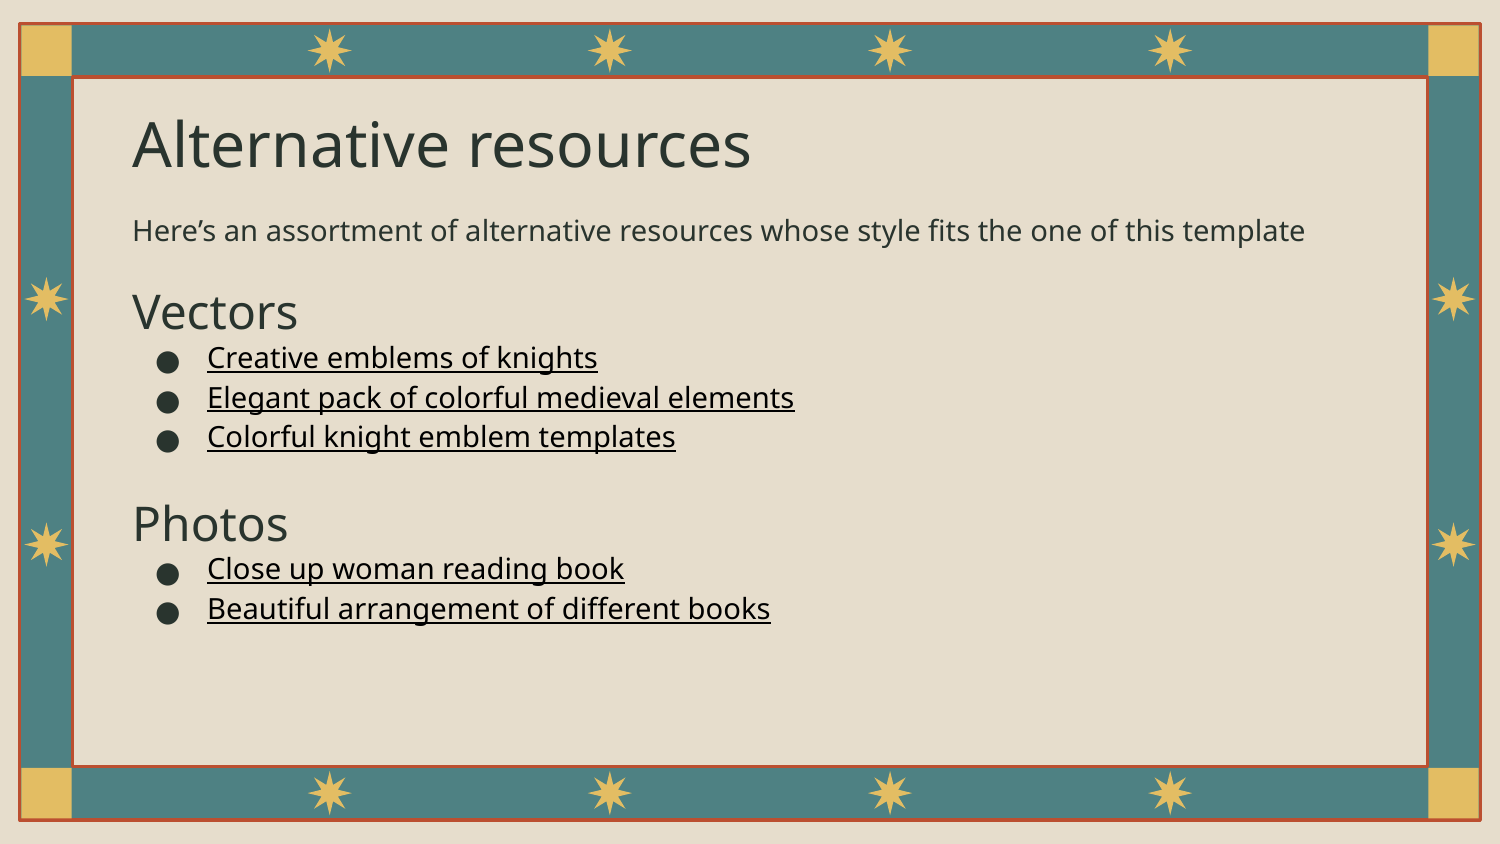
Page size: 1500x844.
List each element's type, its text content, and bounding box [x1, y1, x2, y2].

title Alternative resources [117, 90, 1383, 167]
subtitle Here’s an assortment of alternative resources whose style fits the one of this template Vectors Creative emblems of knights Elegant pack of colorful medieval elements Colorful knight emblem templates Photos Close up woman reading book Beautiful arrangement of different books [117, 196, 1383, 738]
